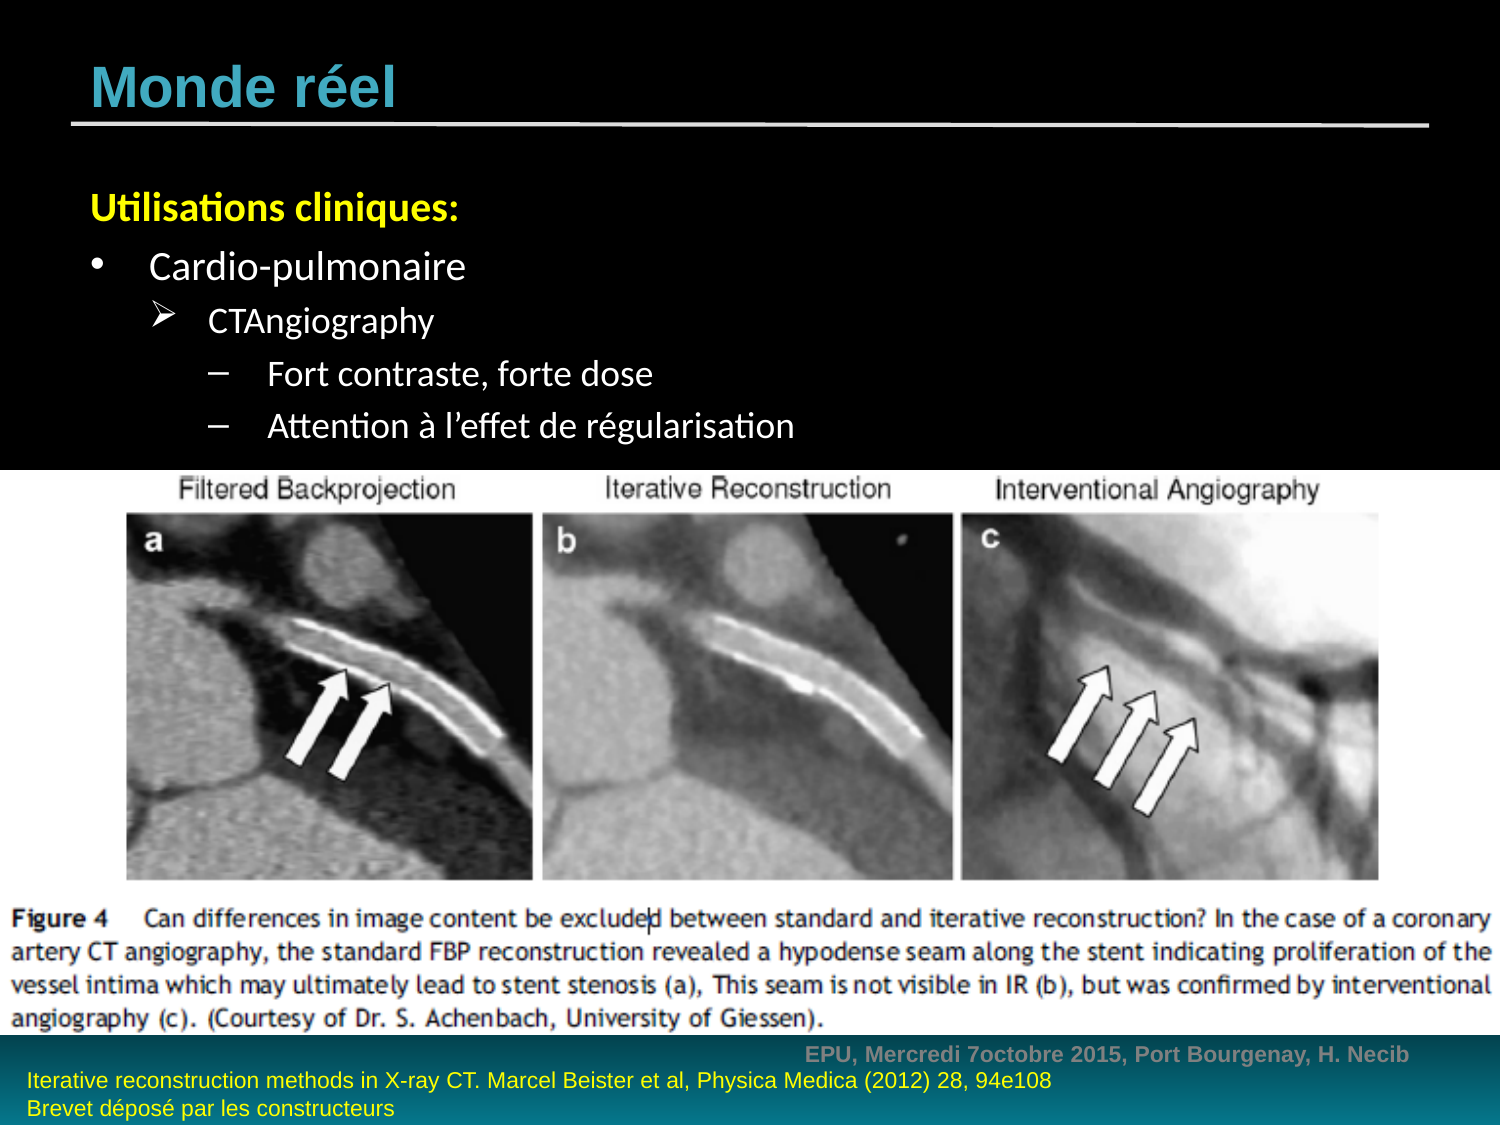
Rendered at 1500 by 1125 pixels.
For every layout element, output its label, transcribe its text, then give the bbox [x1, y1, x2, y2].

list Utilisations cliniques: Cardio-pulmonaire CTAngiography Fort contraste, forte dose Attention à l’effet de régularisation [75, 172, 1425, 468]
title Monde réel [75, 42, 1425, 126]
picture [0, 470, 1500, 1036]
text_box Iterative reconstruction methods in X-ray CT. Marcel Beister et al, Physica Medica (2012) 28, 94e108 Brevet déposé par les constructeurs [11, 1058, 1430, 1125]
